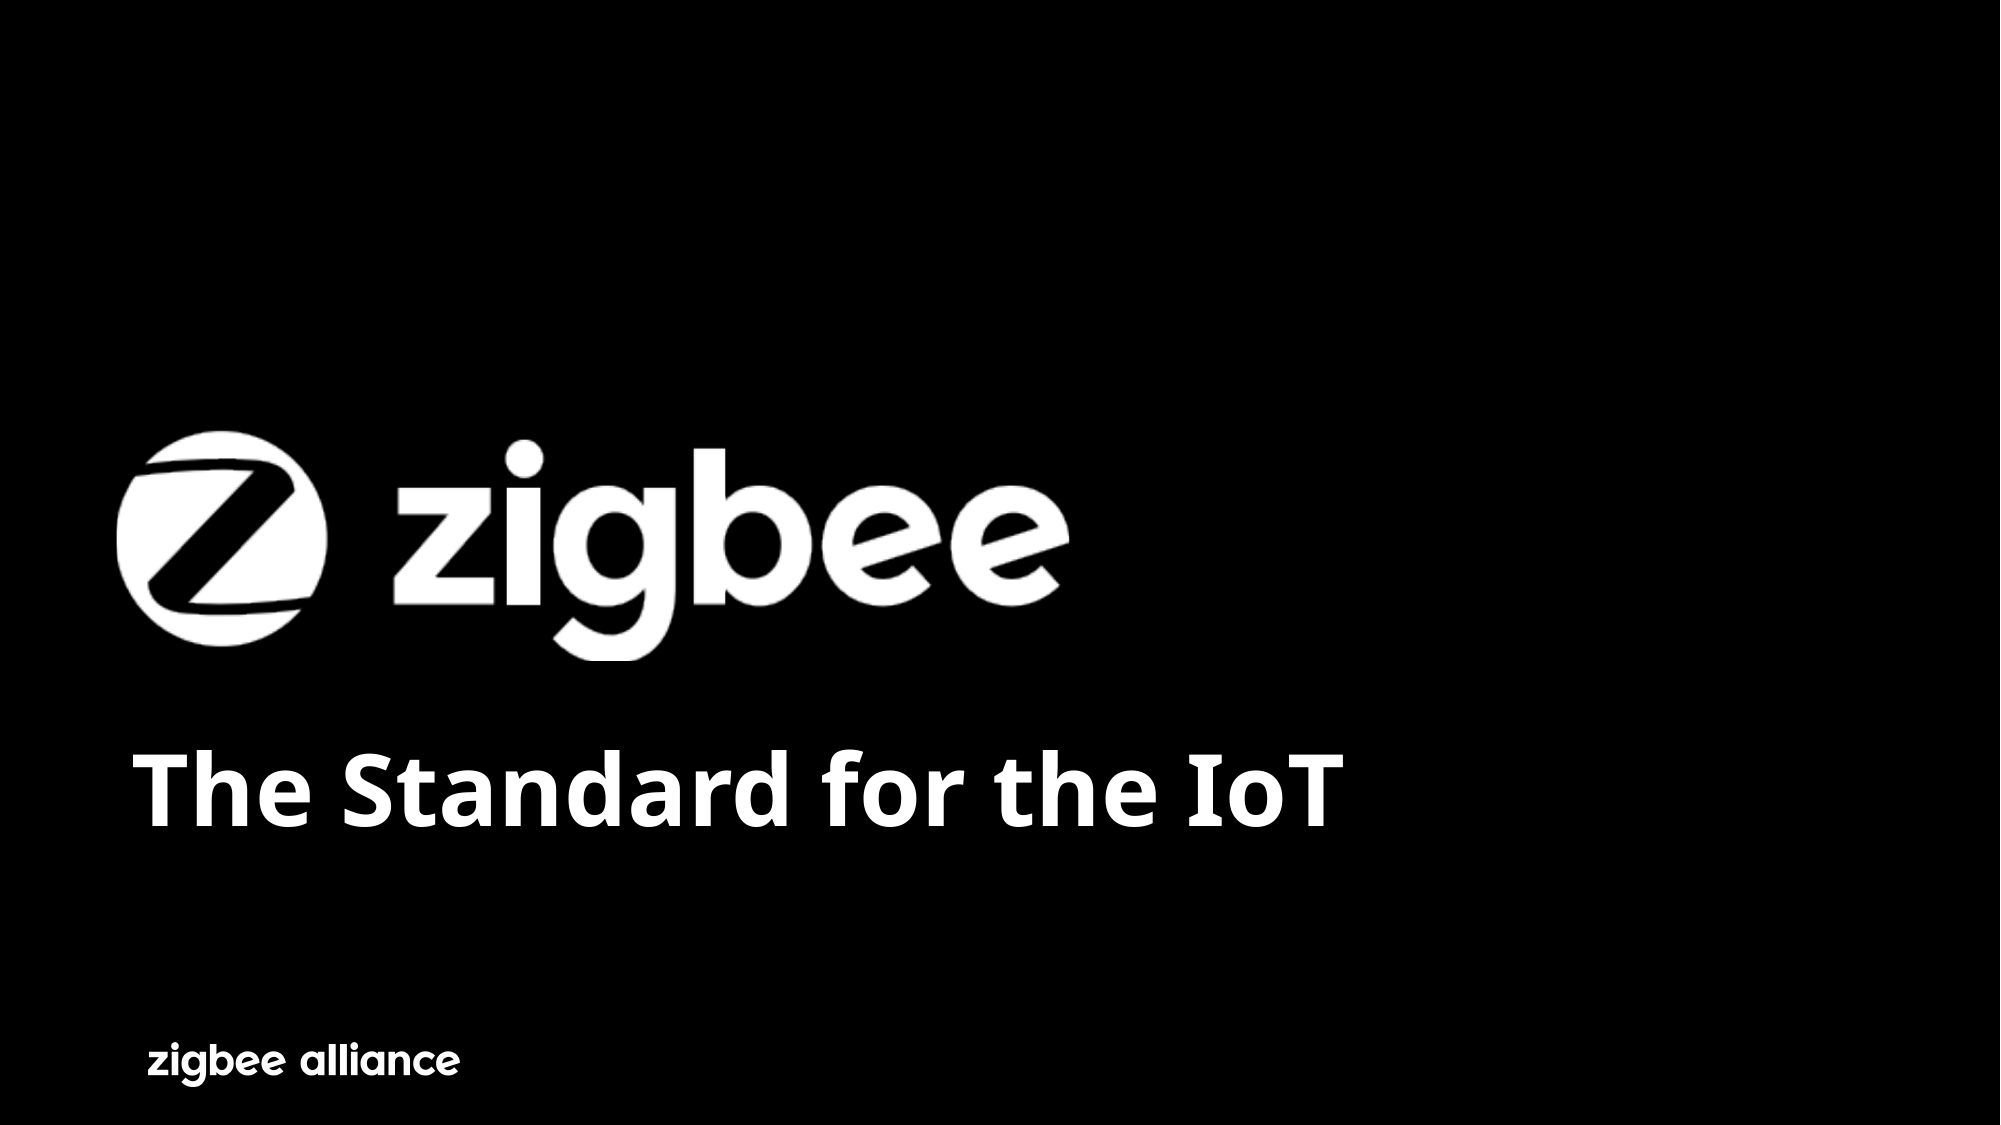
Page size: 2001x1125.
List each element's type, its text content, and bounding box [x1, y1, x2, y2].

picture [116, 428, 1070, 661]
text_box The Standard for the IoT [116, 464, 1800, 856]
picture [148, 1042, 460, 1087]
